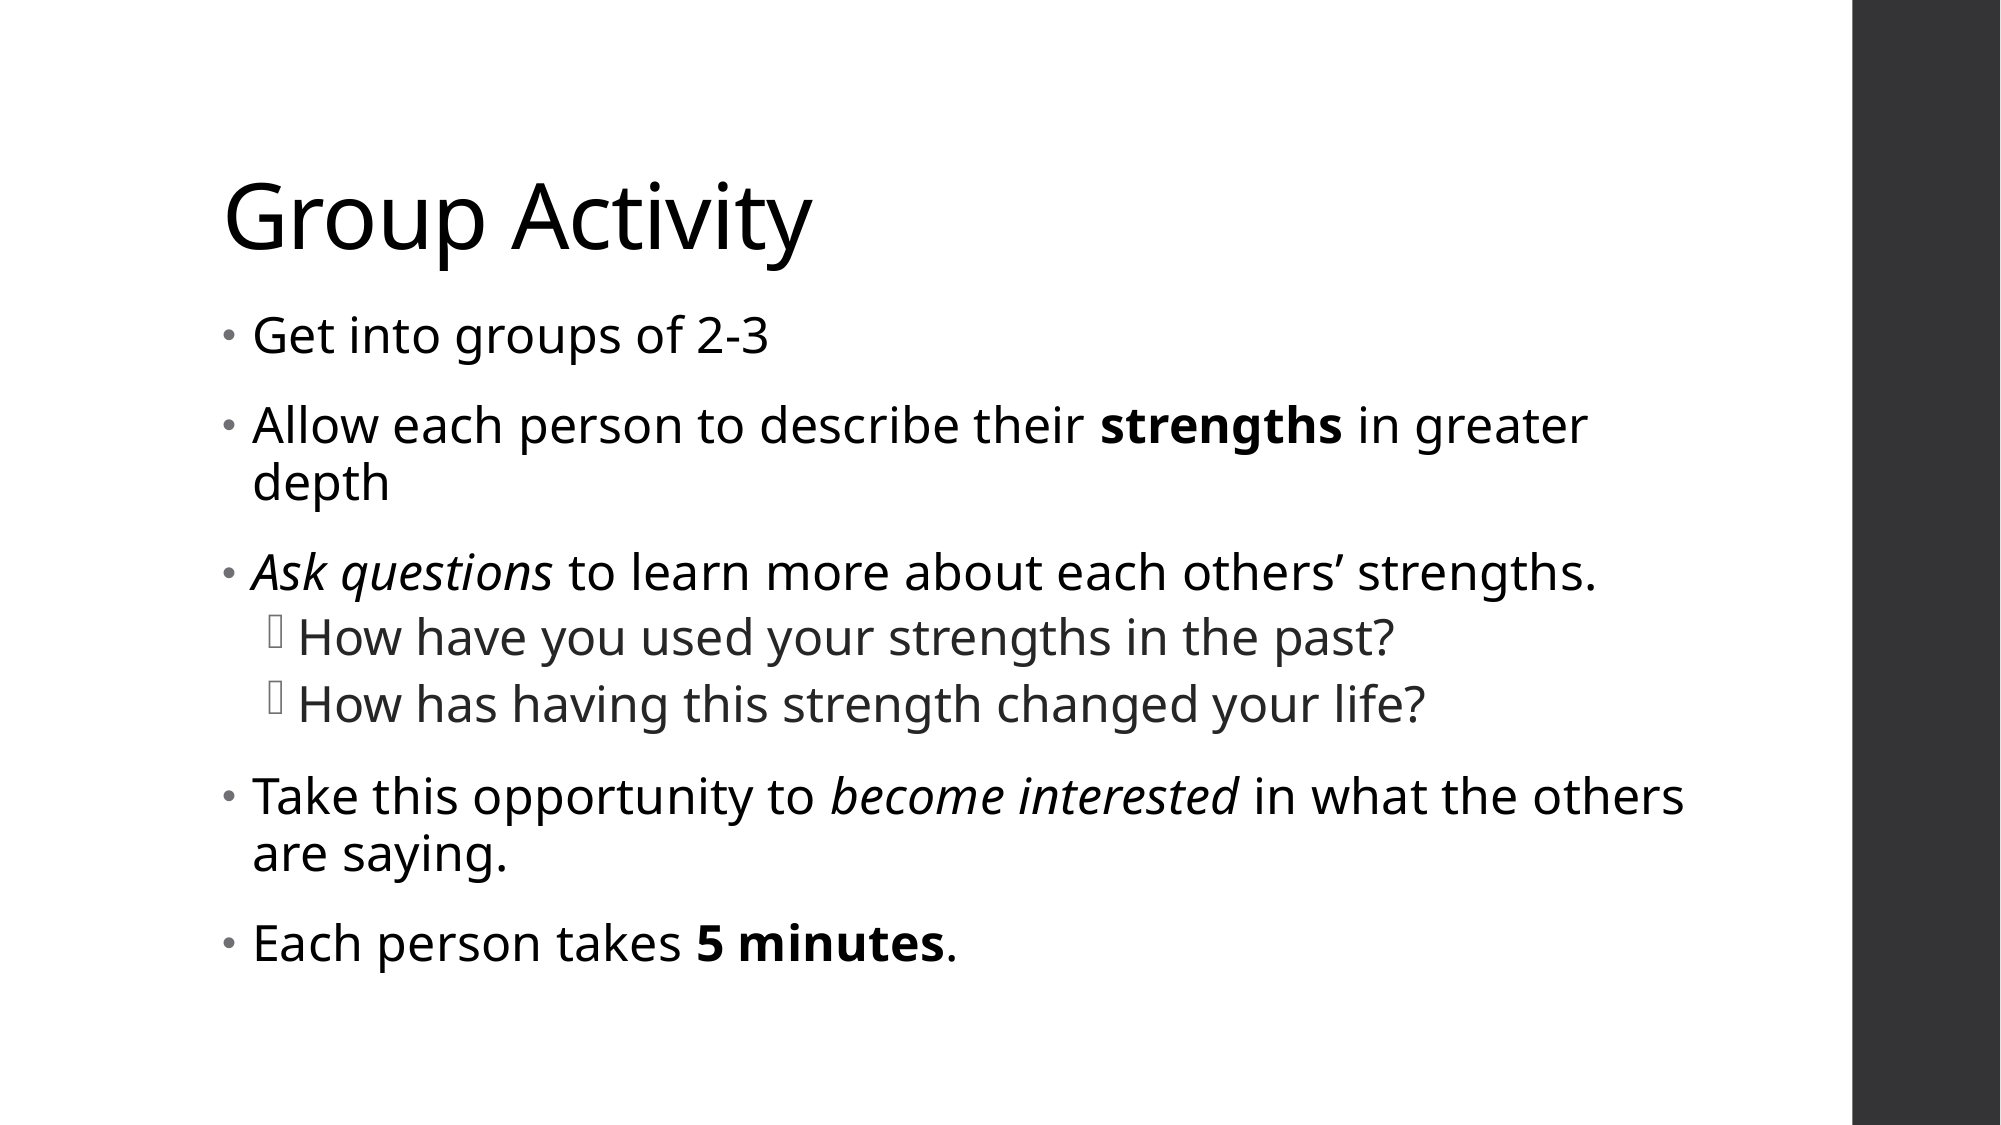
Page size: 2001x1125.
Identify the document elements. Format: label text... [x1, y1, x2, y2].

list Get into groups of 2-3 Allow each person to describe their strengths in greater depth Ask questions to learn more about each others’ strengths. How have you used your strengths in the past? How has having this strength changed your life? Take this opportunity to become interested in what the others are saying. Each person takes 5 minutes. [206, 299, 1754, 1014]
title Group Activity [206, 60, 1797, 278]
